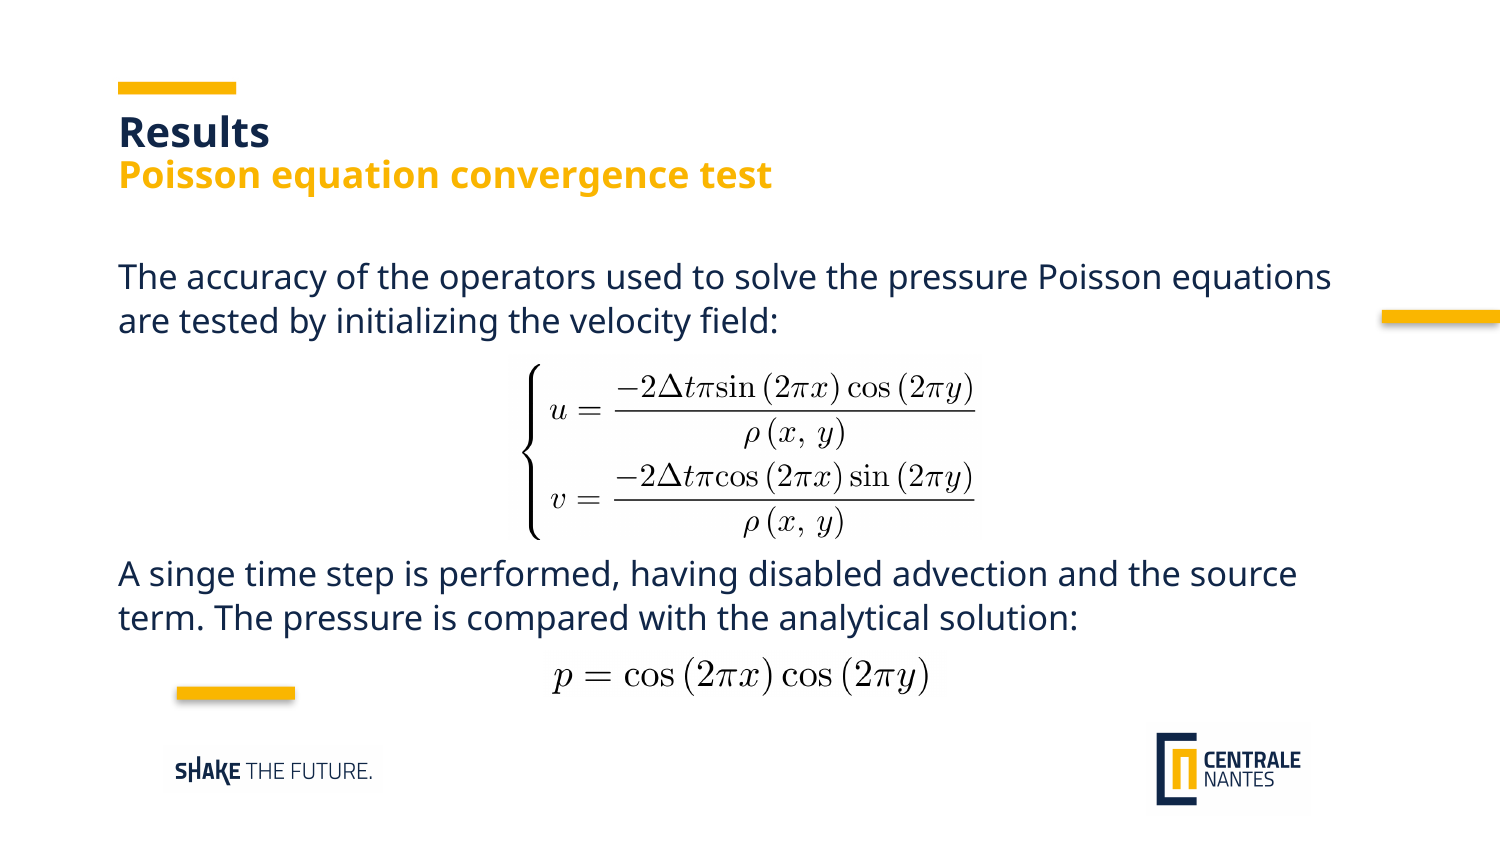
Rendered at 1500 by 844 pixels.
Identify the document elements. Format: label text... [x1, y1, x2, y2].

picture [1146, 722, 1311, 816]
picture [163, 745, 383, 793]
picture [0, 0, 1500, 705]
list The accuracy of the operators used to solve the pressure Poisson equations are tested by initializing the velocity field: A singe time step is performed, having disabled advection and the source term. The pressure is compared with the analytical solution: [118, 252, 1372, 615]
list Results Poisson equation convergence test [118, 111, 1372, 252]
